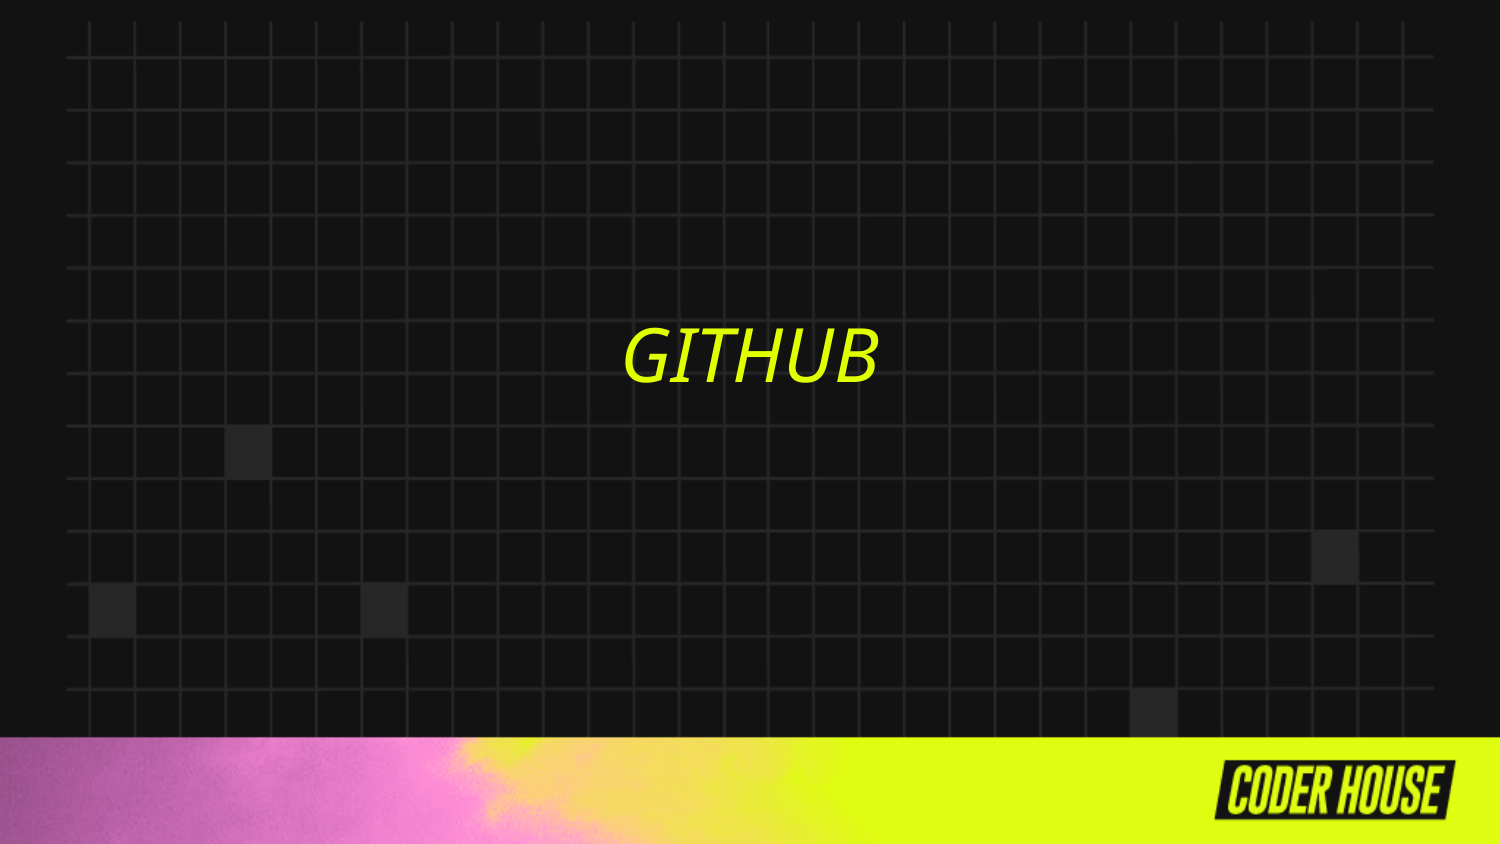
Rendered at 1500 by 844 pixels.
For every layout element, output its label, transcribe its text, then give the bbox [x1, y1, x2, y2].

text_box GITHUB [229, 271, 1271, 434]
picture [0, 0, 1500, 844]
